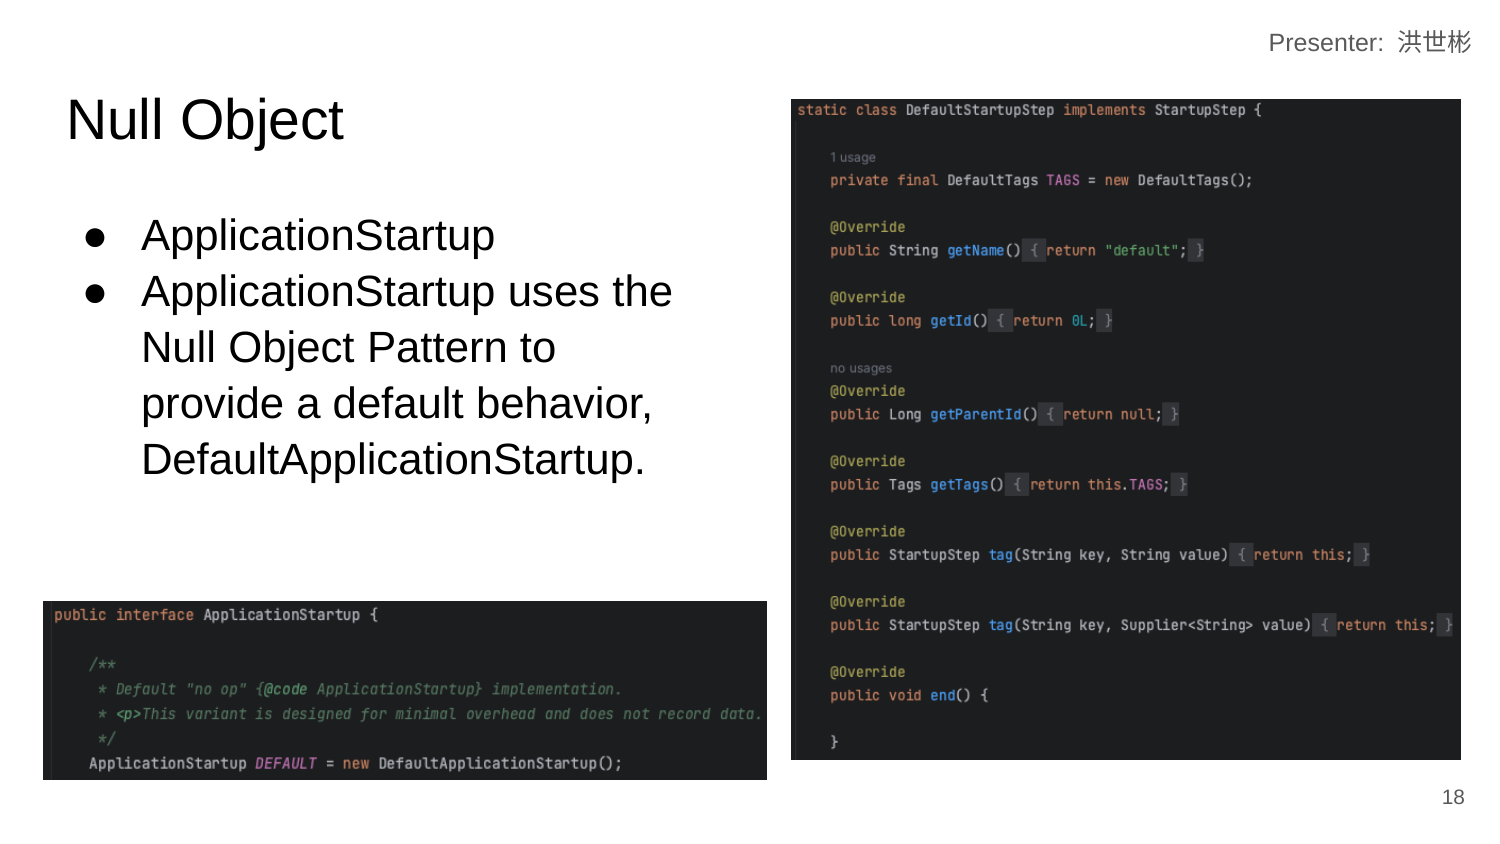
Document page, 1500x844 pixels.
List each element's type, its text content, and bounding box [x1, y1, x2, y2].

subtitle Presenter: 洪世彬 [1253, 9, 1500, 92]
slide_number ‹#› [1389, 764, 1480, 830]
picture [43, 601, 767, 781]
title Null Object [51, 72, 1449, 167]
picture [790, 99, 1461, 760]
list ApplicationStartup ApplicationStartup uses the Null Object Pattern to provide a default behavior, DefaultApplicationStartup. [51, 189, 719, 600]
